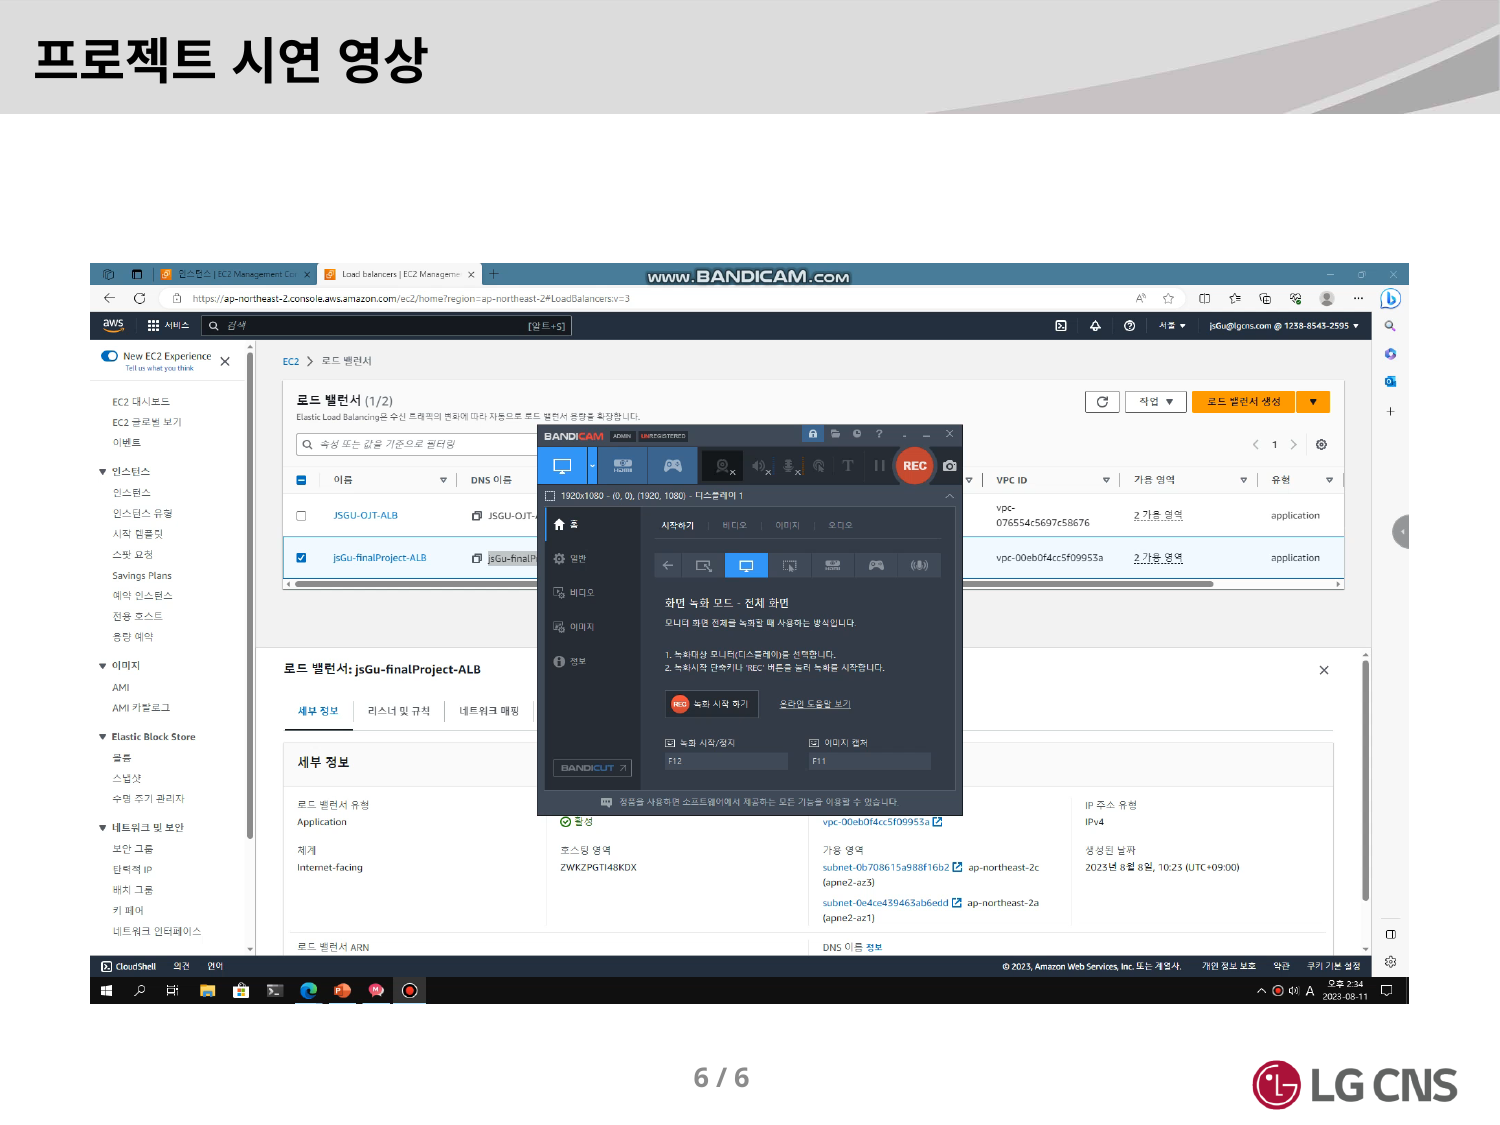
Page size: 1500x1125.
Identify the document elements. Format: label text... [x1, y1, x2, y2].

picture [0, 0, 1500, 114]
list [89, 262, 1411, 1006]
slide_number 6 / 6 [414, 1046, 765, 1107]
picture [1246, 1047, 1465, 1117]
text_box 프로젝트 시연 영상 [33, 29, 430, 90]
